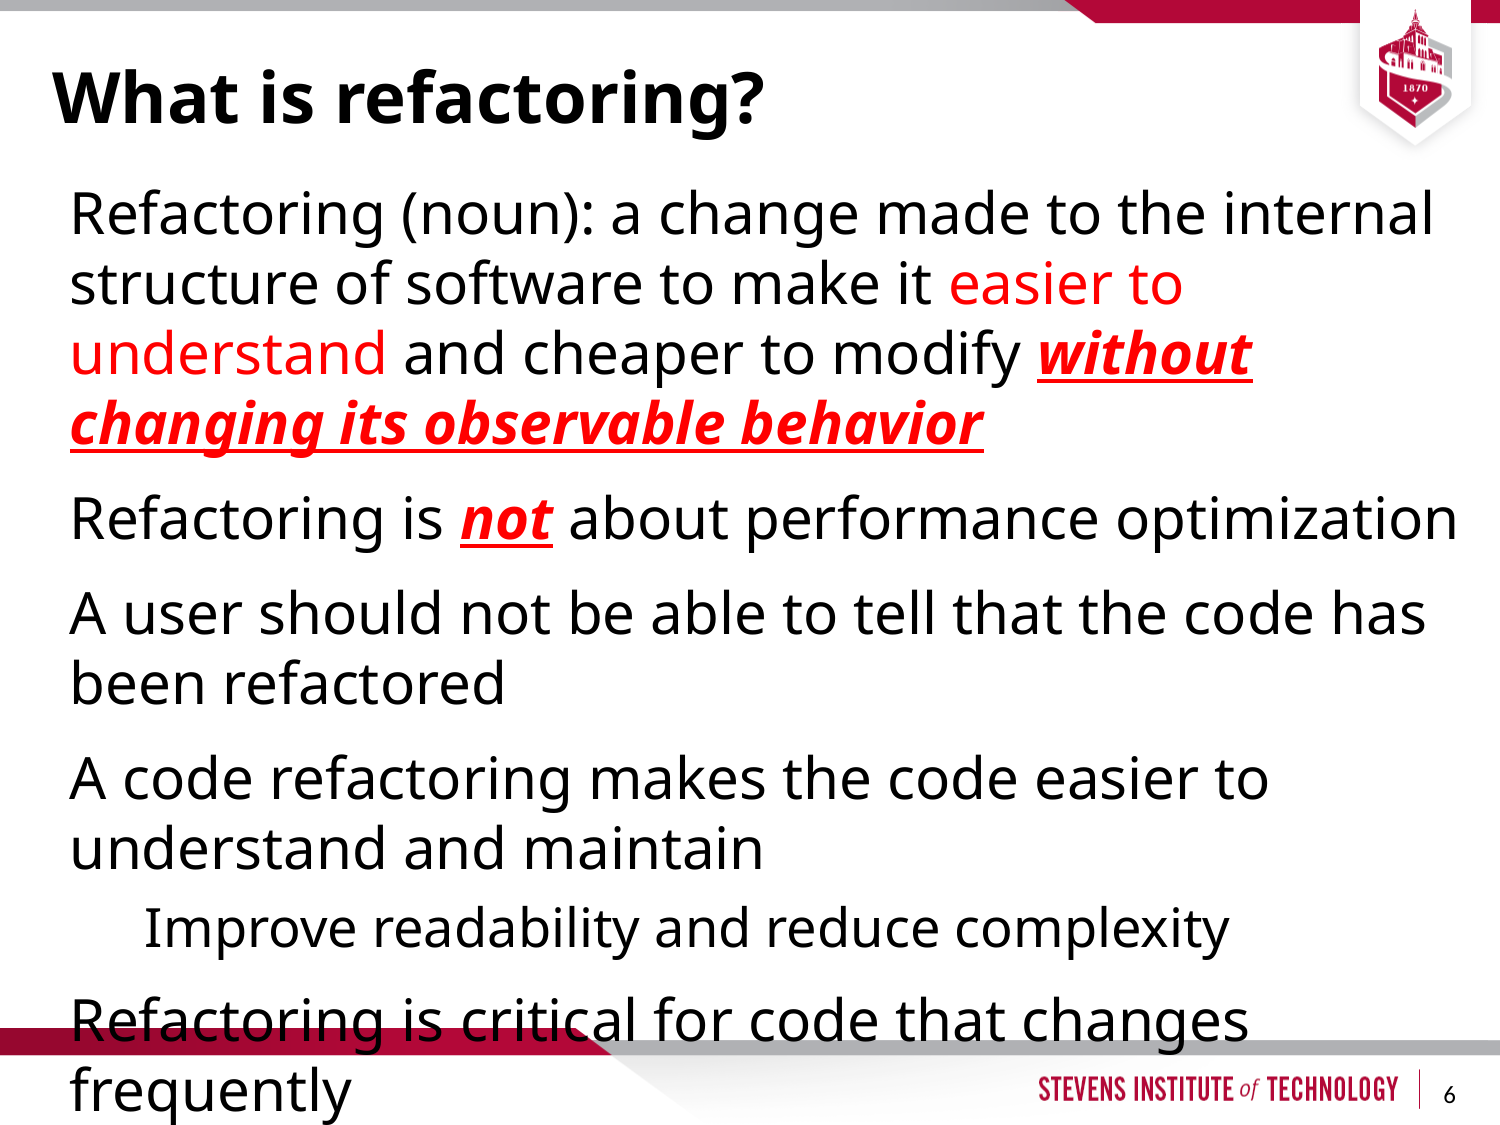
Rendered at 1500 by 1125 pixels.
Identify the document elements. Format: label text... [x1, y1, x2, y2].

picture [0, 1028, 1500, 1125]
picture [0, 0, 1500, 160]
title What is refactoring? [37, 45, 1338, 233]
slide_number 6 [1428, 1071, 1490, 1108]
list Refactoring (noun): a change made to the internal structure of software to make it easier to understand and cheaper to modify without changing its observable behavior Refactoring is not about performance optimization A user should not be able to tell that the code has been refactored A code refactoring makes the code easier to understand and maintain Improve readability and reduce complexity Refactoring is critical for code that changes frequently [55, 168, 1500, 909]
